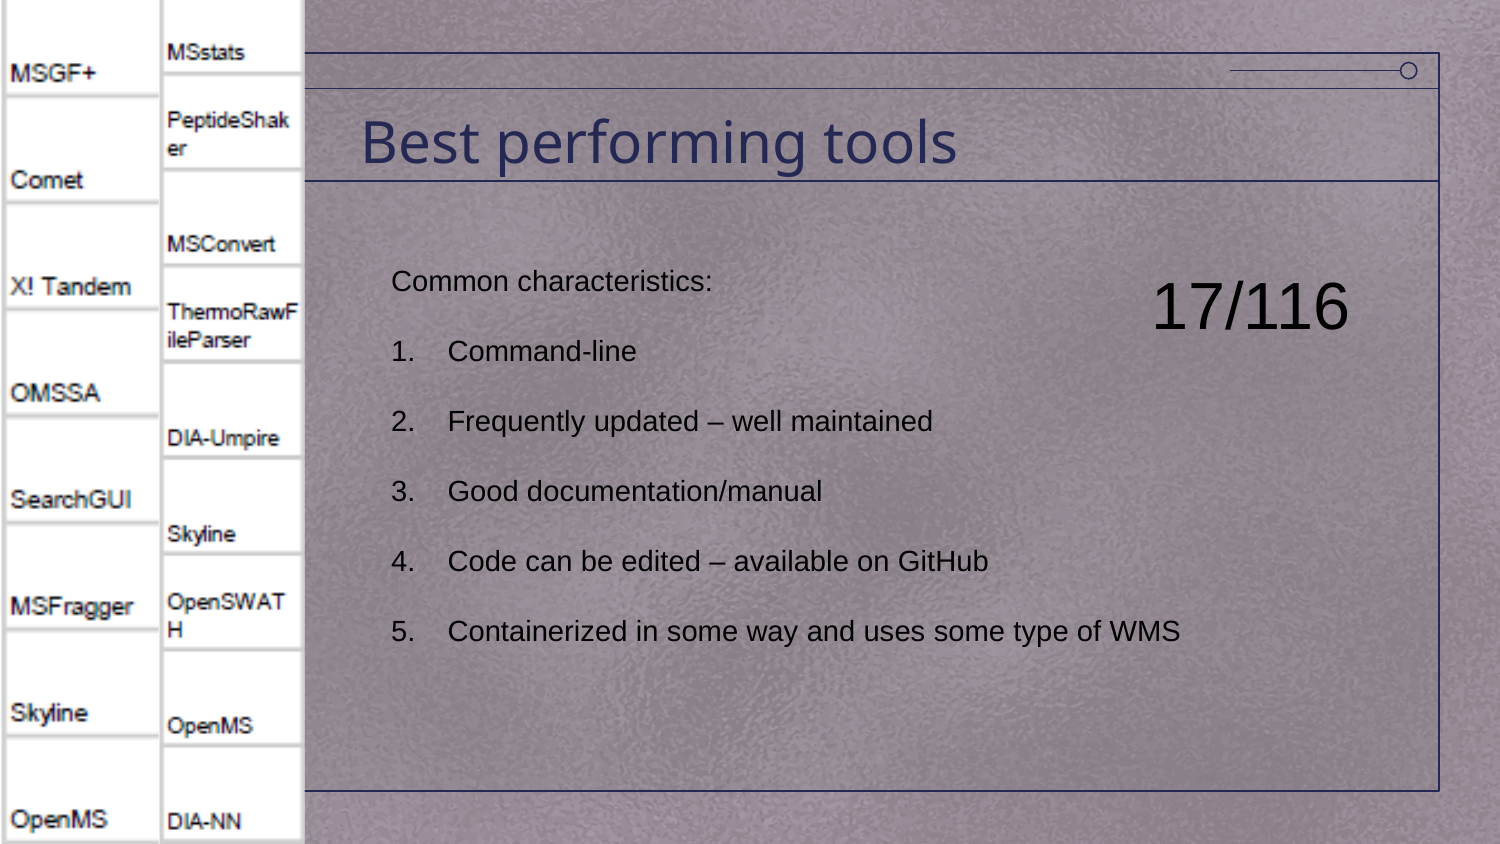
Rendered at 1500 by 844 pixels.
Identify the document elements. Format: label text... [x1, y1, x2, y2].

text_box 17/116 [1136, 255, 1366, 351]
title Best performing tools [345, 93, 1191, 186]
picture [0, 0, 305, 844]
text_box Common characteristics: Command-line Frequently updated – well maintained Good documentation/manual Code can be edited – available on GitHub Containerized in some way and uses some type of WMS [376, 219, 1323, 725]
